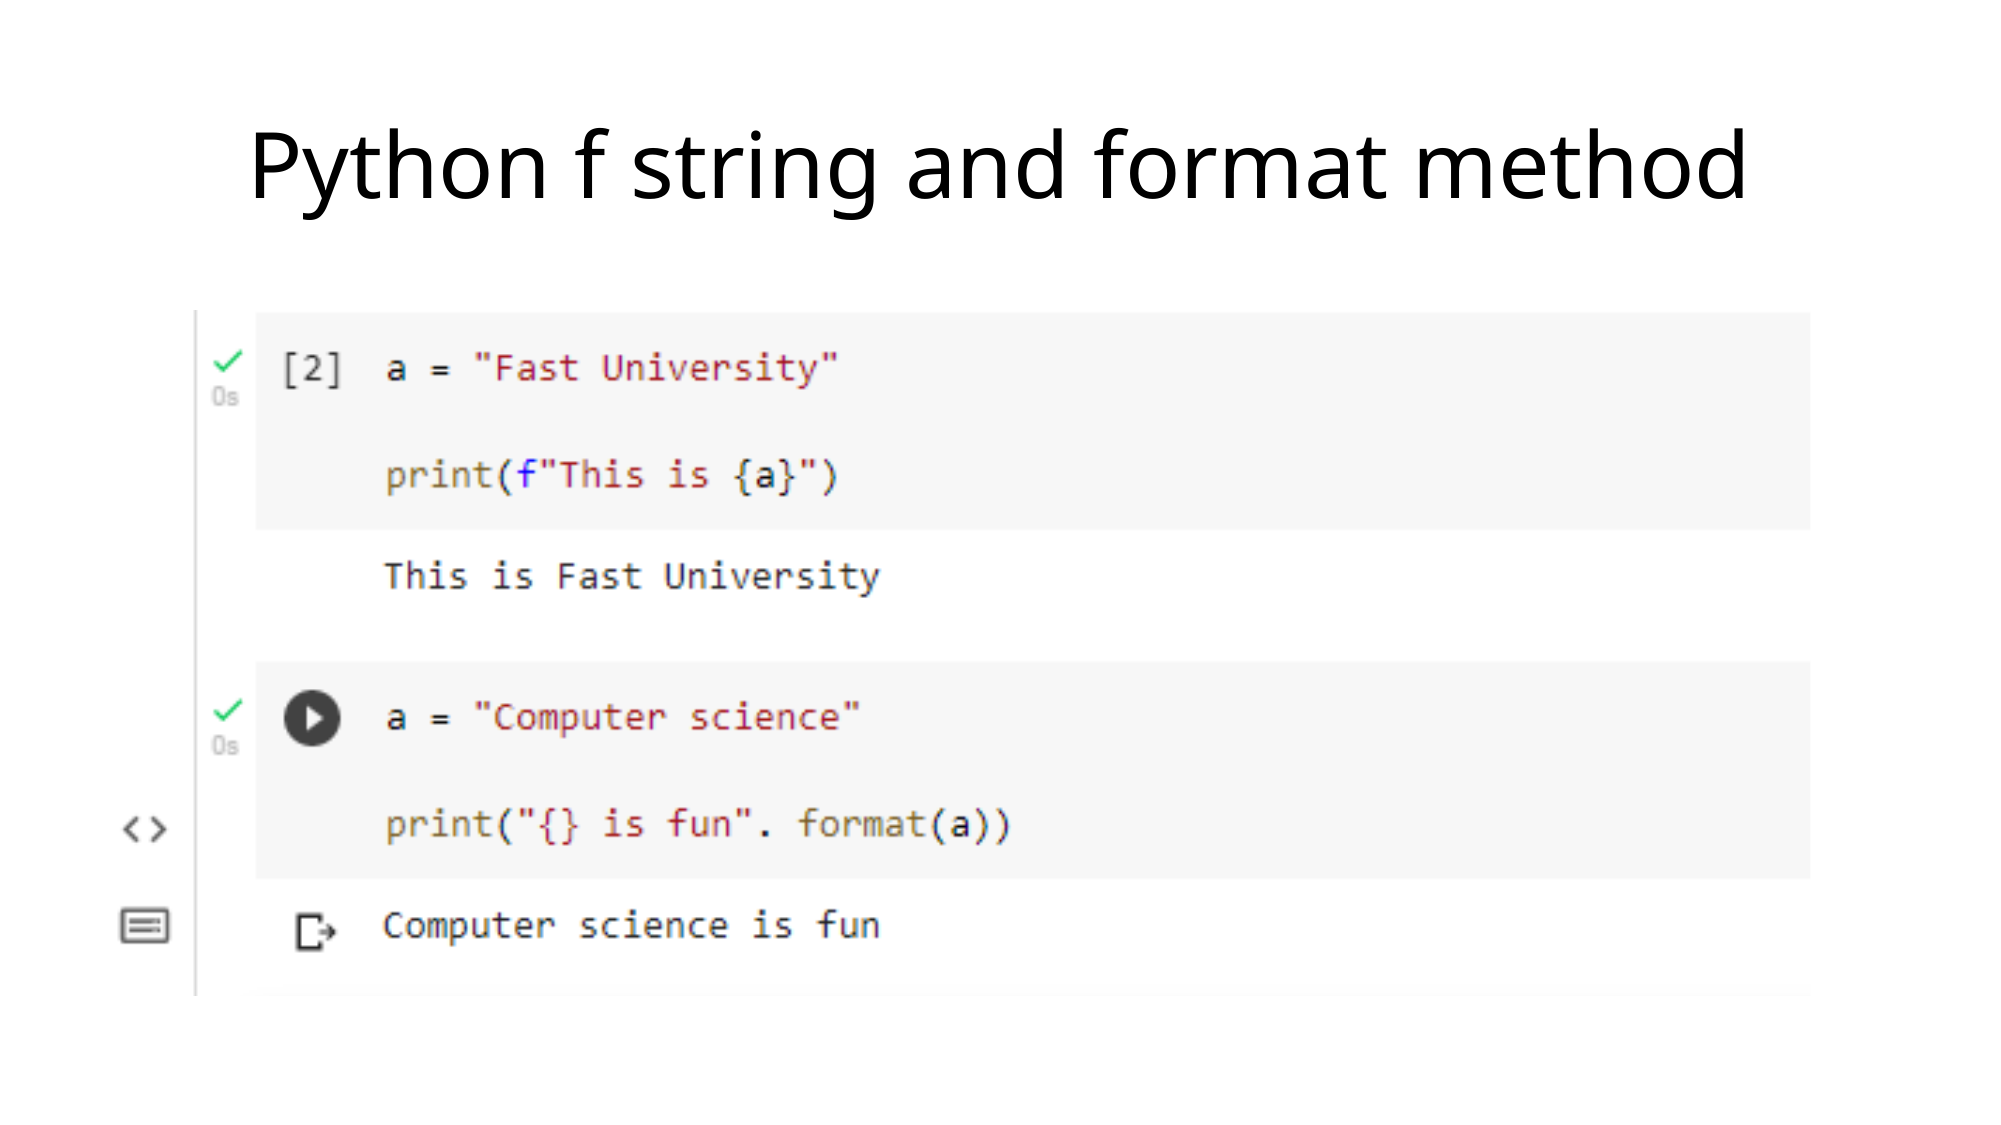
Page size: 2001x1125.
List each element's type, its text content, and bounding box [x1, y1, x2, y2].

title Python f string and format method [137, 59, 1863, 278]
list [88, 310, 1811, 996]
